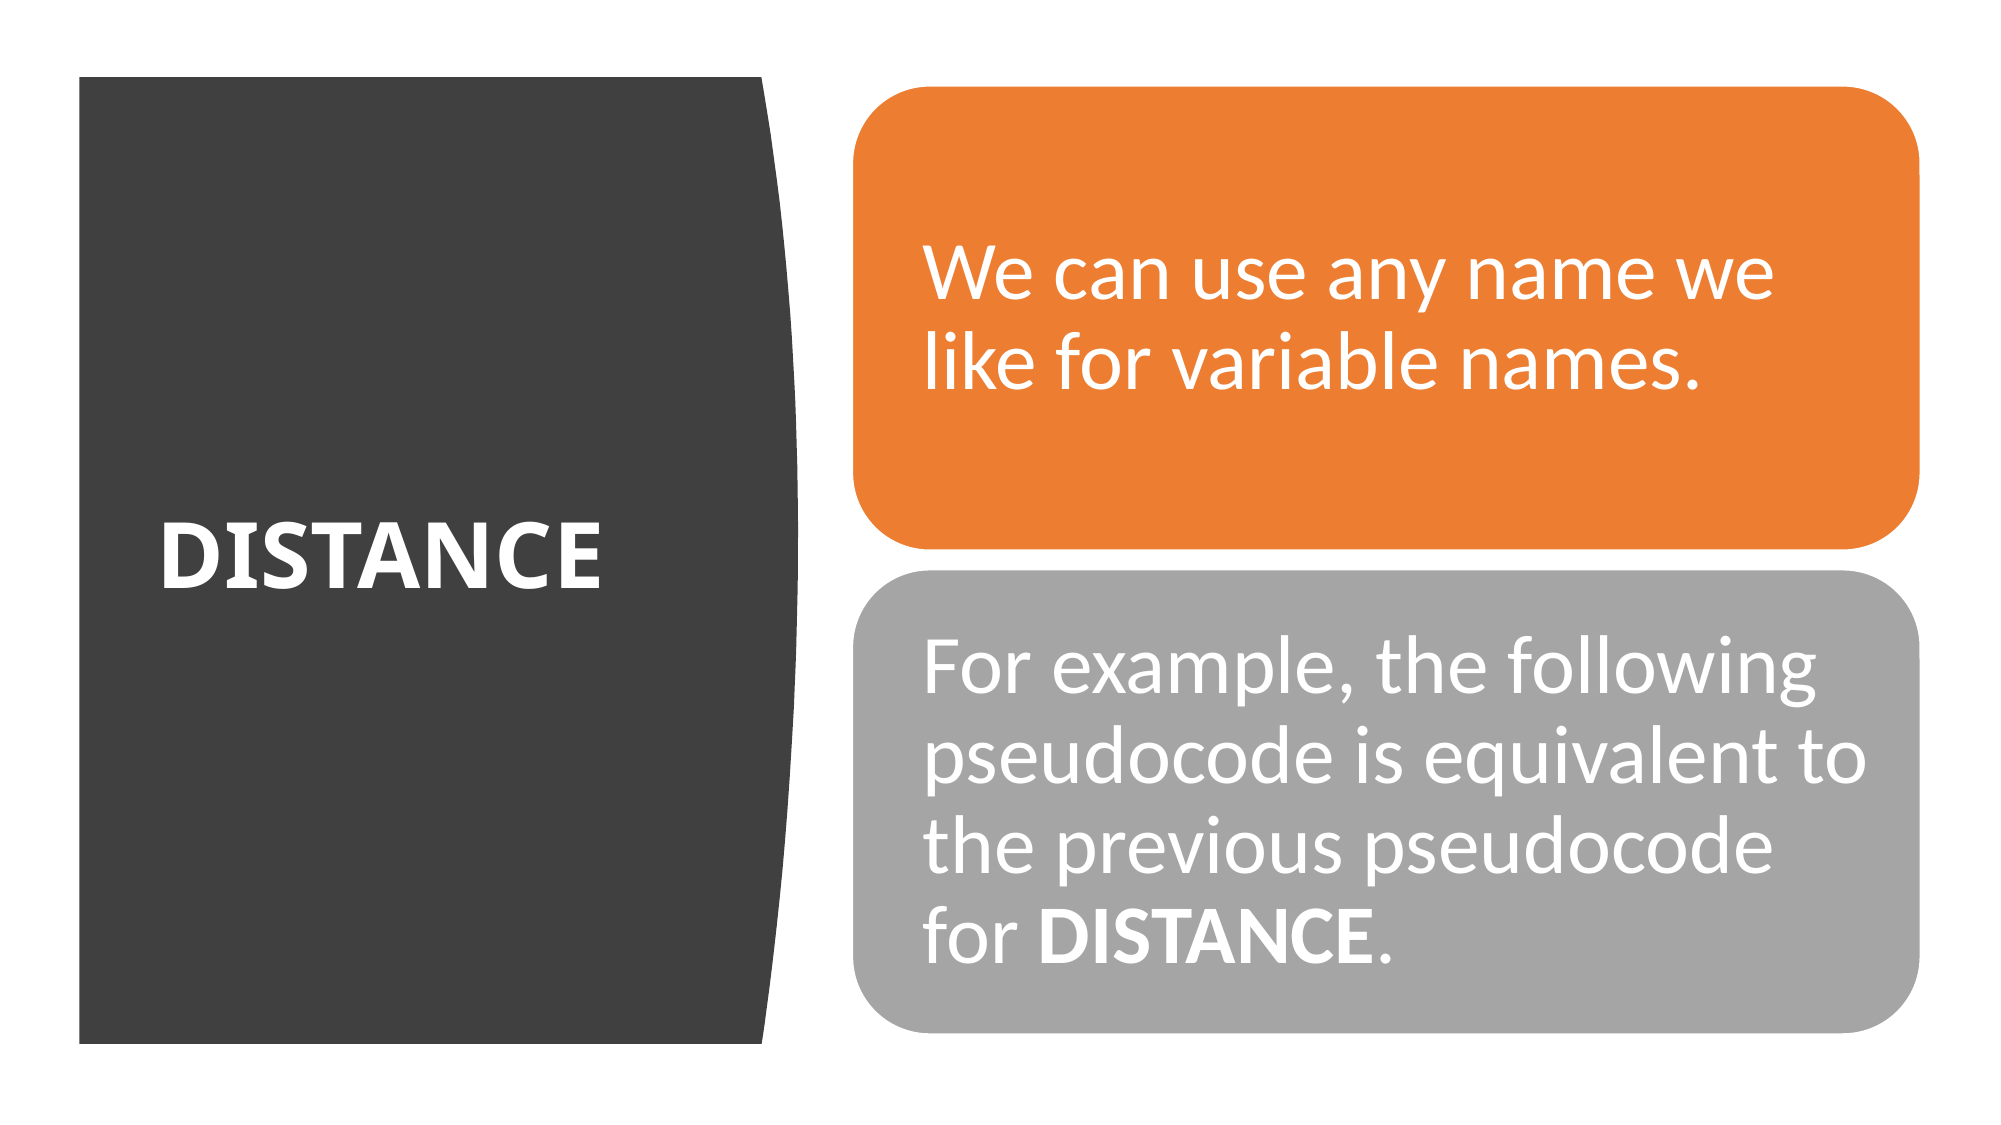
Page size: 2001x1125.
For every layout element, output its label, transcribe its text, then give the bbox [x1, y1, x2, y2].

title DISTANCE [141, 166, 702, 953]
text_box [78, 76, 800, 1045]
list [852, 77, 1921, 1043]
